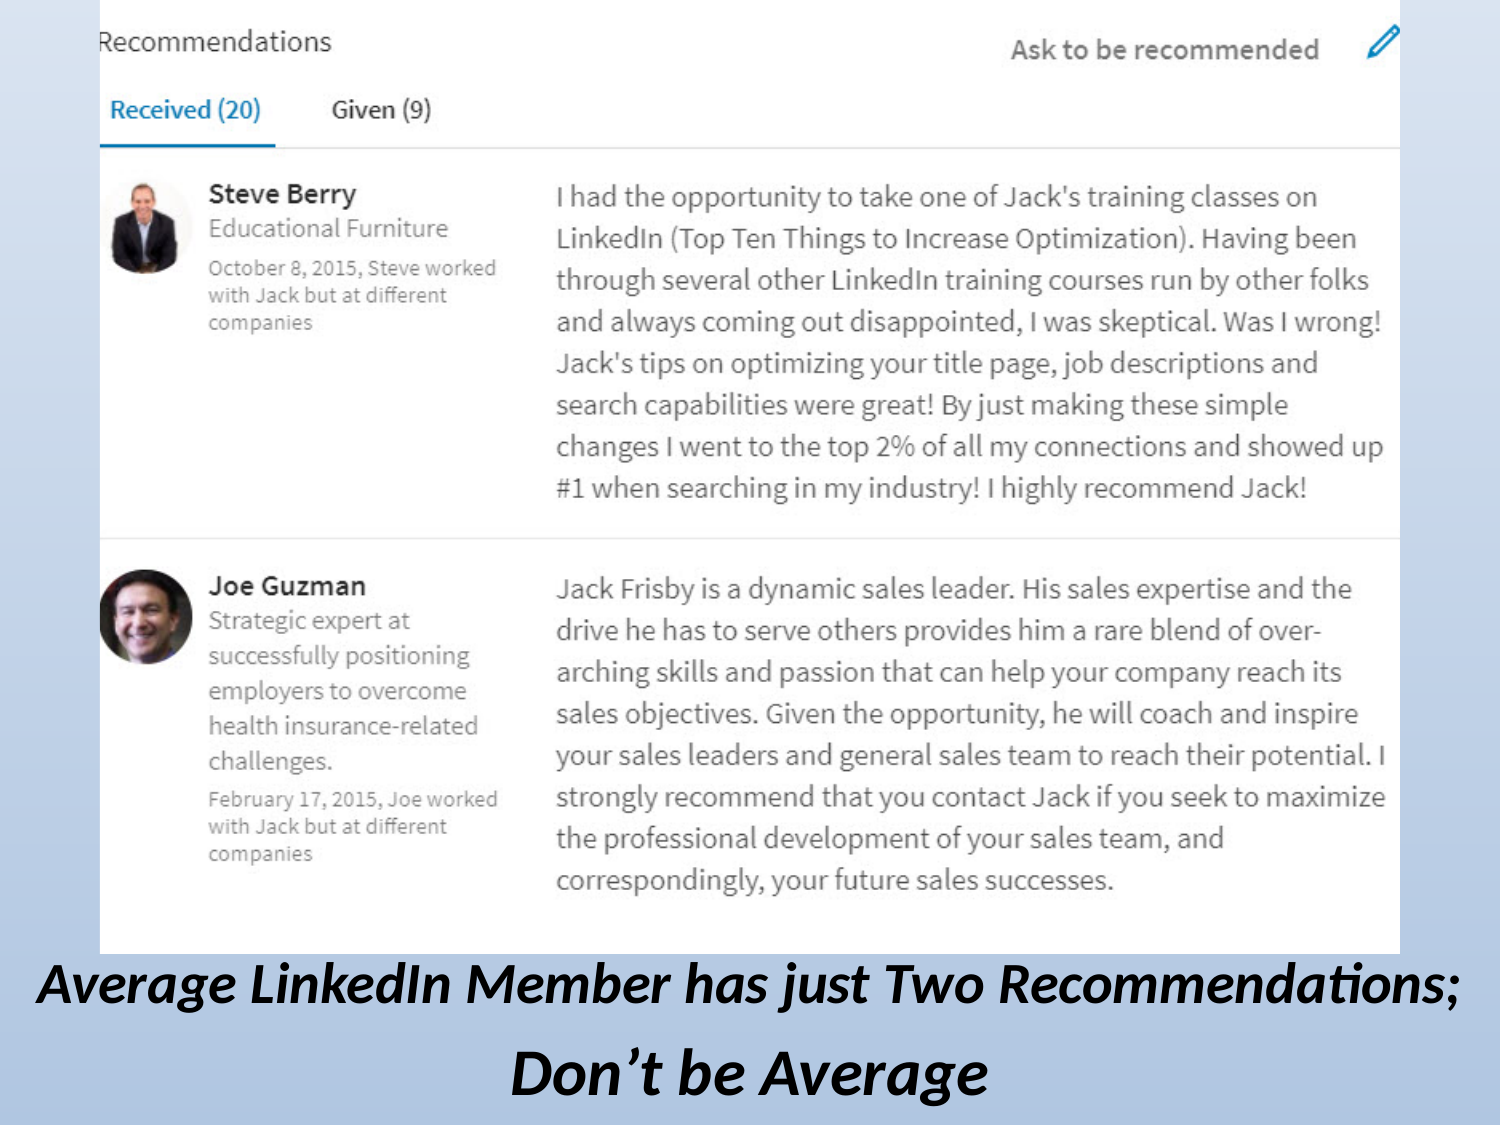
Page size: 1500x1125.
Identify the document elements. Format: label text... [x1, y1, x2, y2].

list Average LinkedIn Member has just Two Recommendations; Don’t be Average [0, 937, 1500, 1125]
picture [99, 0, 1401, 954]
